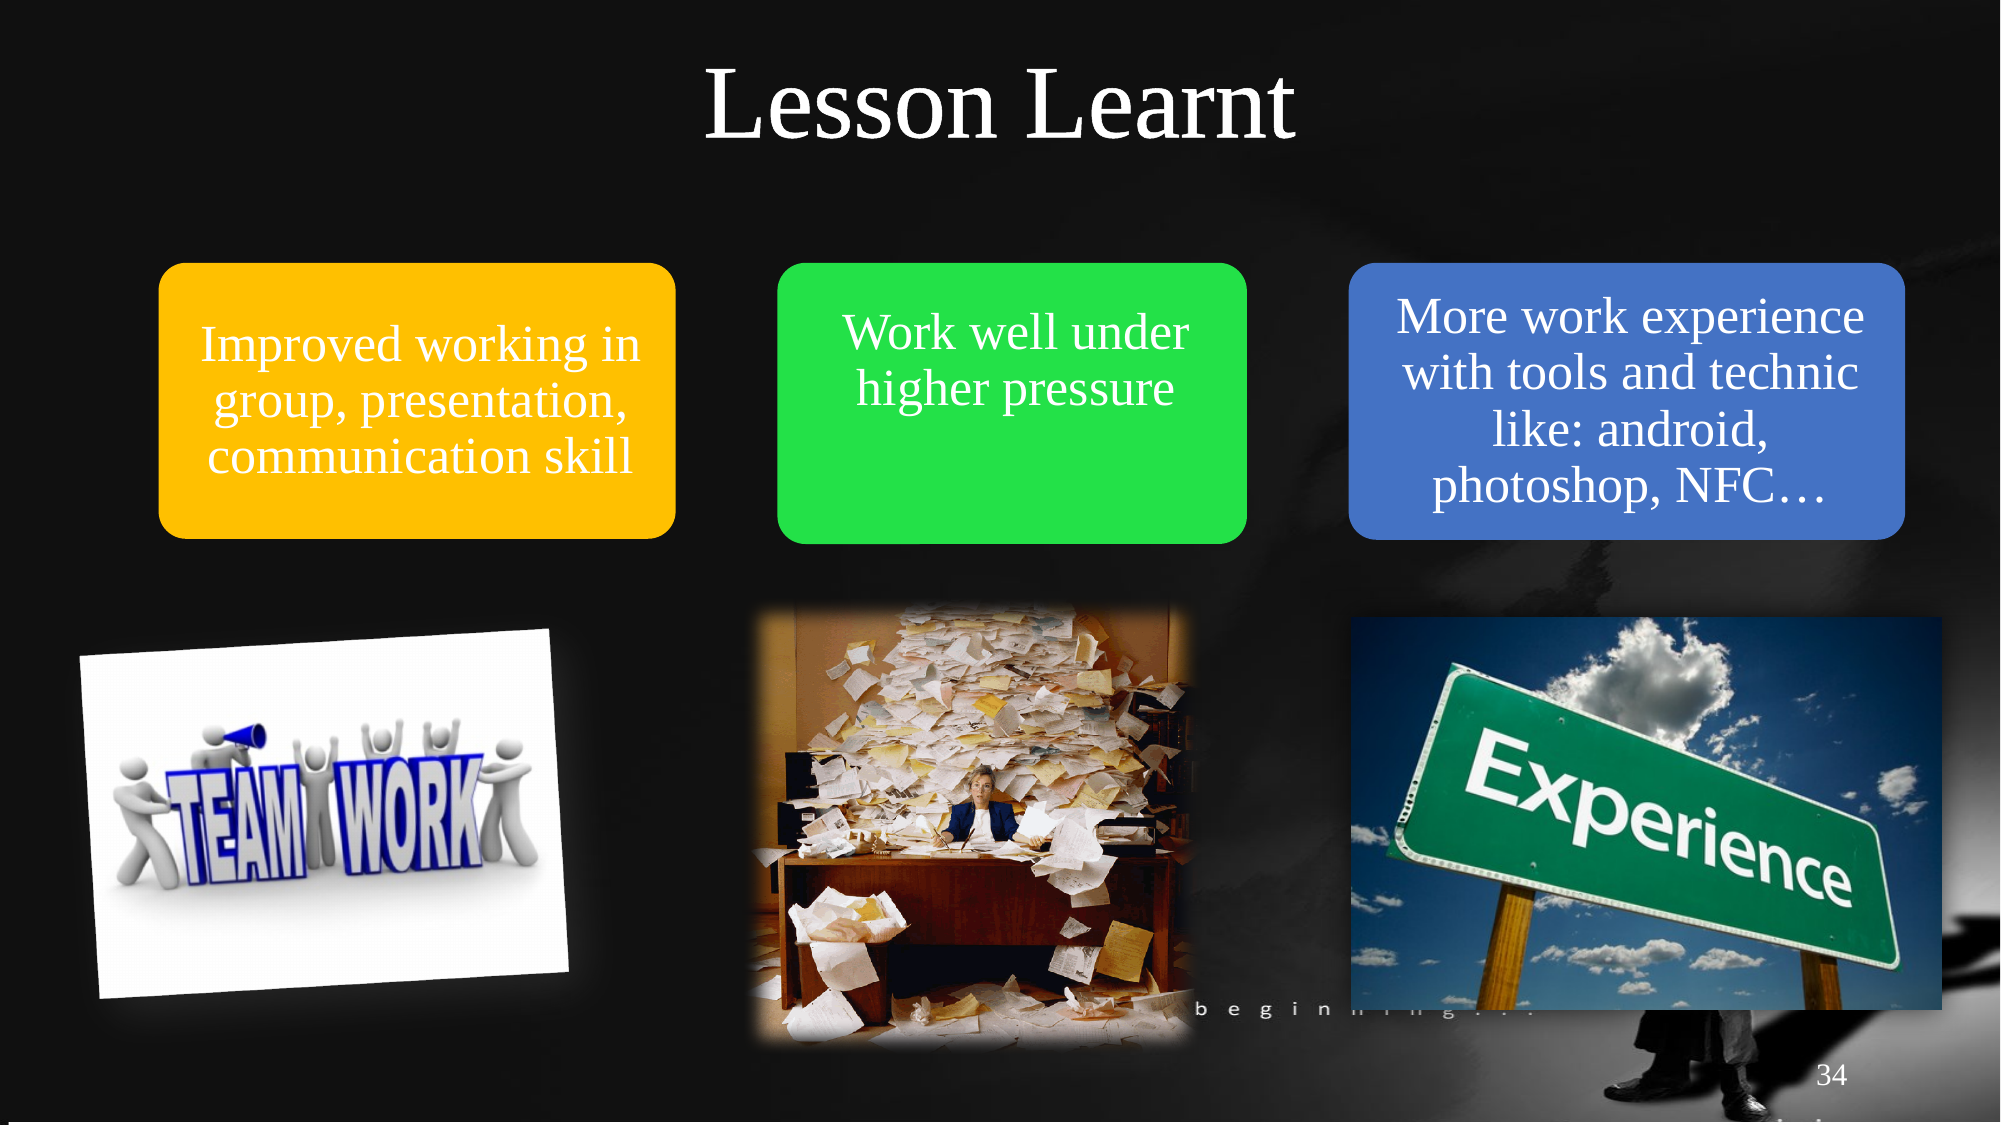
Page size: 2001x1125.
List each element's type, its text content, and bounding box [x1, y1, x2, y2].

slide_number 34 [1325, 1042, 1863, 1103]
picture [0, 0, 2001, 1125]
title Lesson Learnt [137, 0, 1863, 192]
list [157, 77, 1906, 730]
